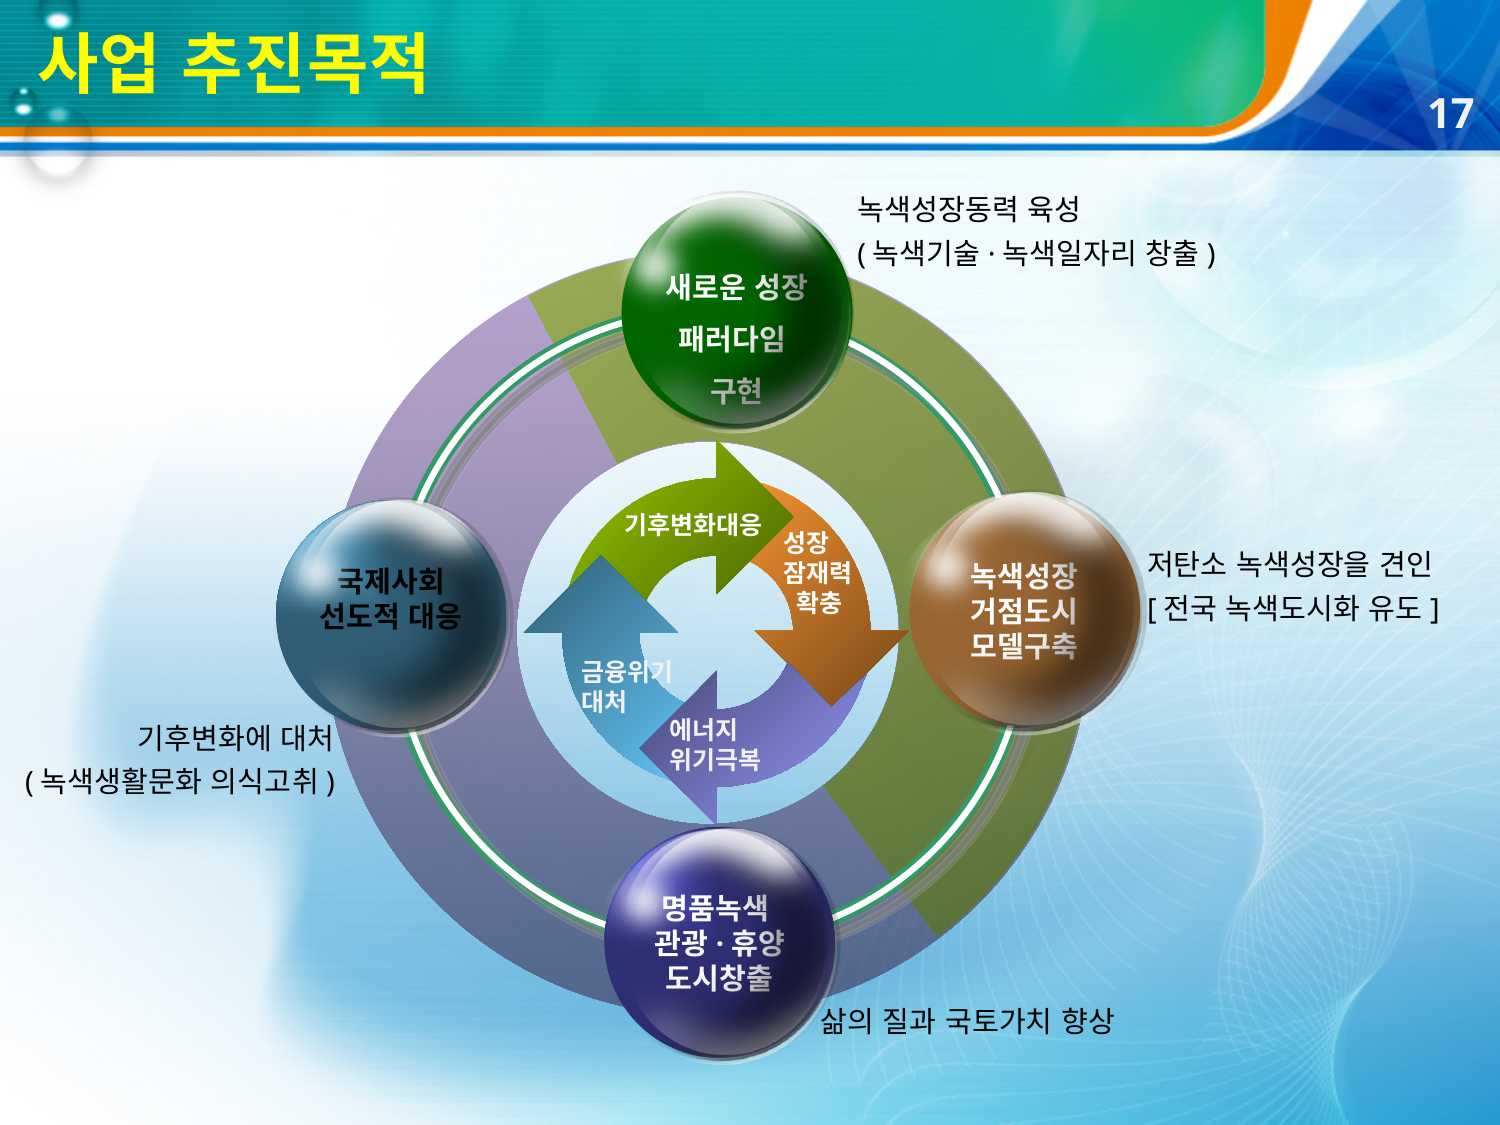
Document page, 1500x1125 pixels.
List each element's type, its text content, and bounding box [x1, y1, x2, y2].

text_box 사업 추진목적 [22, 14, 447, 110]
text_box [859, 755, 1000, 906]
text_box 기후변화에 대처 (녹색생활문화 의식고취) [0, 709, 337, 801]
text_box [908, 755, 1069, 937]
text_box 17 [1406, 79, 1496, 144]
text_box [433, 330, 600, 474]
text_box 저탄소 녹색성장을 견인 [전국 녹색도시화 유도] [1167, 536, 1463, 627]
text_box [873, 355, 983, 466]
text_box [422, 758, 591, 920]
text_box [346, 758, 591, 998]
text_box [873, 289, 1051, 466]
text_box [859, 755, 1071, 985]
text_box 녹색성장동력 육성 (녹색기술·녹색일자리 창출) [873, 181, 1236, 272]
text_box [523, 439, 910, 826]
text_box [359, 265, 600, 474]
text_box [528, 267, 600, 350]
text_box 삶의 질과 국토가치 향상 [859, 994, 1154, 1040]
picture [0, 0, 1500, 1125]
